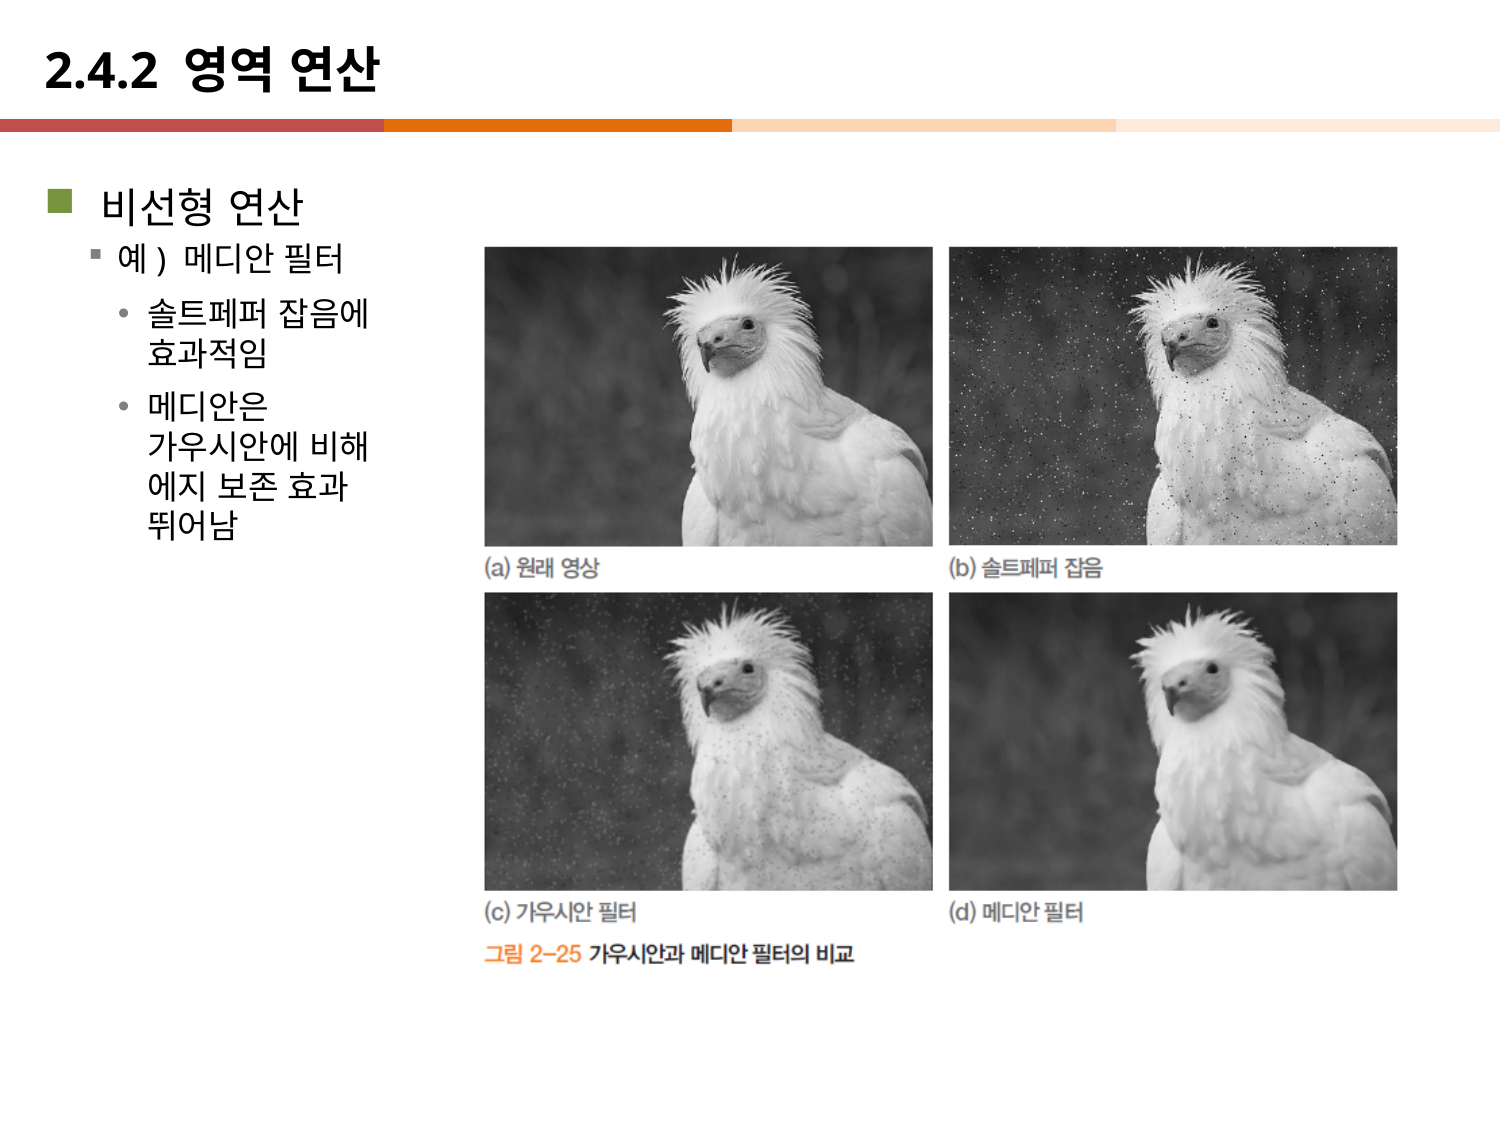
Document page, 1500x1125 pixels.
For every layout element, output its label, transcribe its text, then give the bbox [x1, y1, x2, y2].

title 2.4.2 영역 연산 [29, 23, 1270, 114]
picture [478, 243, 1411, 977]
list 비선형 연산 예) 메디안 필터 솔트페퍼 잡음에 효과적임 메디안은 가우시안에 비해 에지 보존 효과 뛰어남 [29, 148, 432, 1036]
